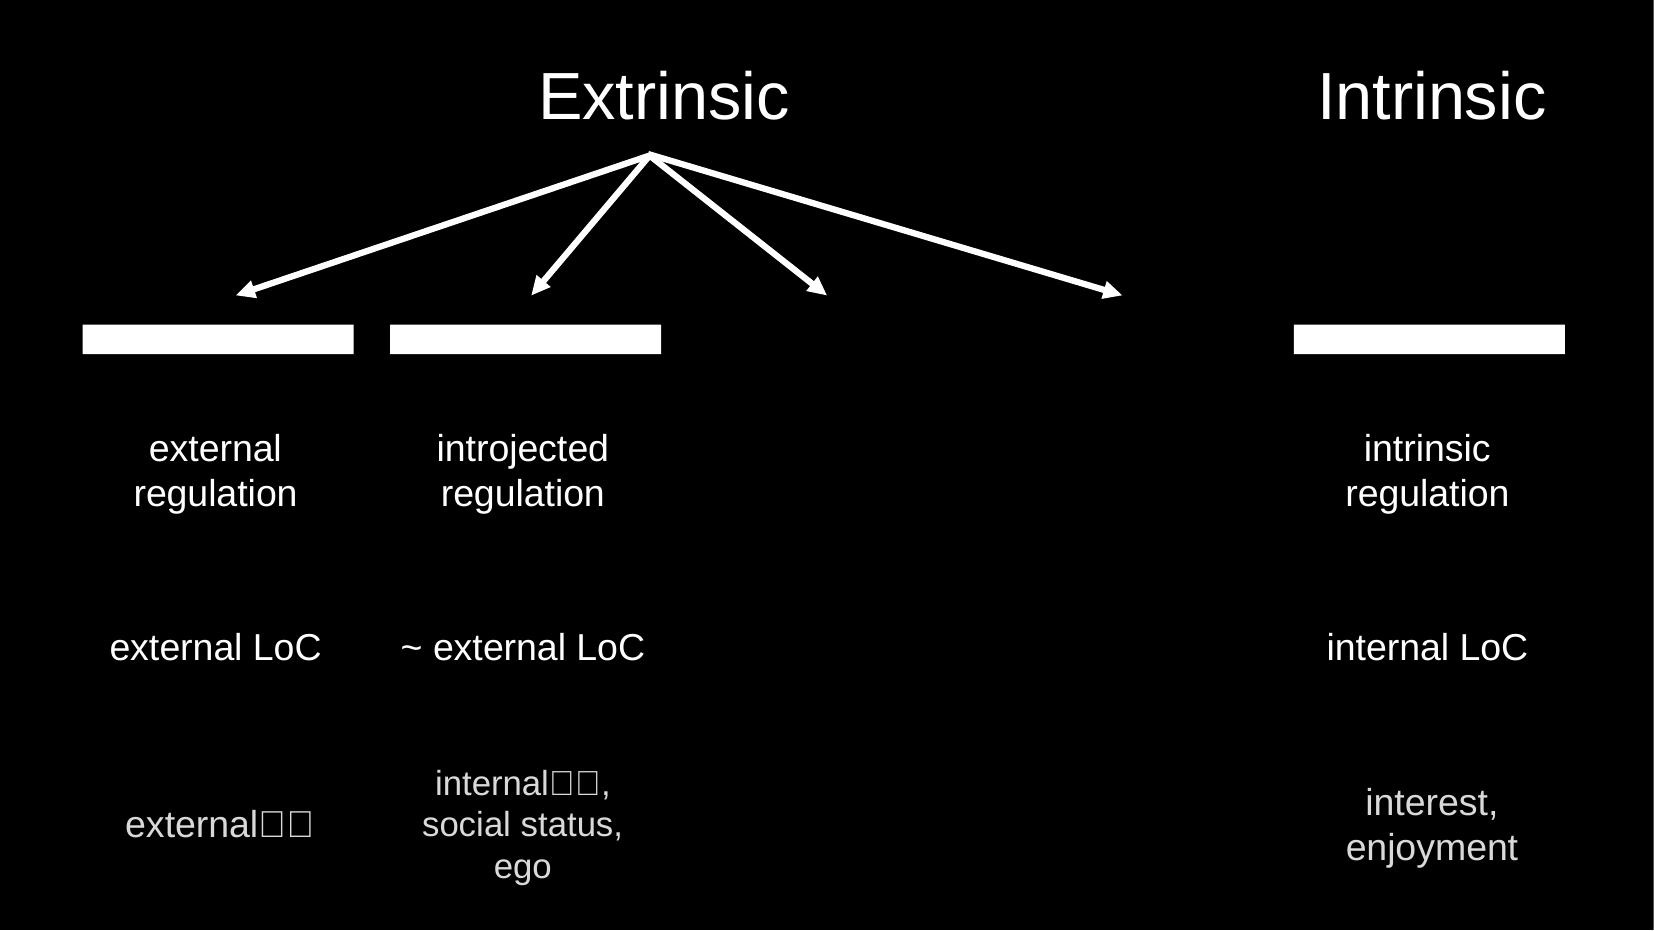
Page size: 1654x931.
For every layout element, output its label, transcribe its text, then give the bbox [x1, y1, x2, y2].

list Extrinsic [531, 29, 798, 156]
list intrinsic regulation [1294, 405, 1561, 532]
list introjected regulation [390, 405, 656, 532]
text_box [649, 155, 827, 296]
list internal LoC [1294, 582, 1561, 709]
text_box [390, 324, 662, 355]
list external🥕🏒 [87, 759, 353, 886]
list Intrinsic [1299, 29, 1565, 156]
text_box [82, 324, 354, 355]
list ~ external LoC [390, 582, 656, 709]
list interest, enjoyment [1299, 759, 1565, 886]
text_box [648, 153, 1123, 298]
text_box [236, 155, 649, 298]
text_box [531, 156, 650, 296]
text_box [1293, 324, 1565, 355]
list internal🥕🏒, social status, ego [390, 759, 656, 886]
list external LoC [82, 582, 349, 709]
list external regulation [82, 405, 349, 532]
